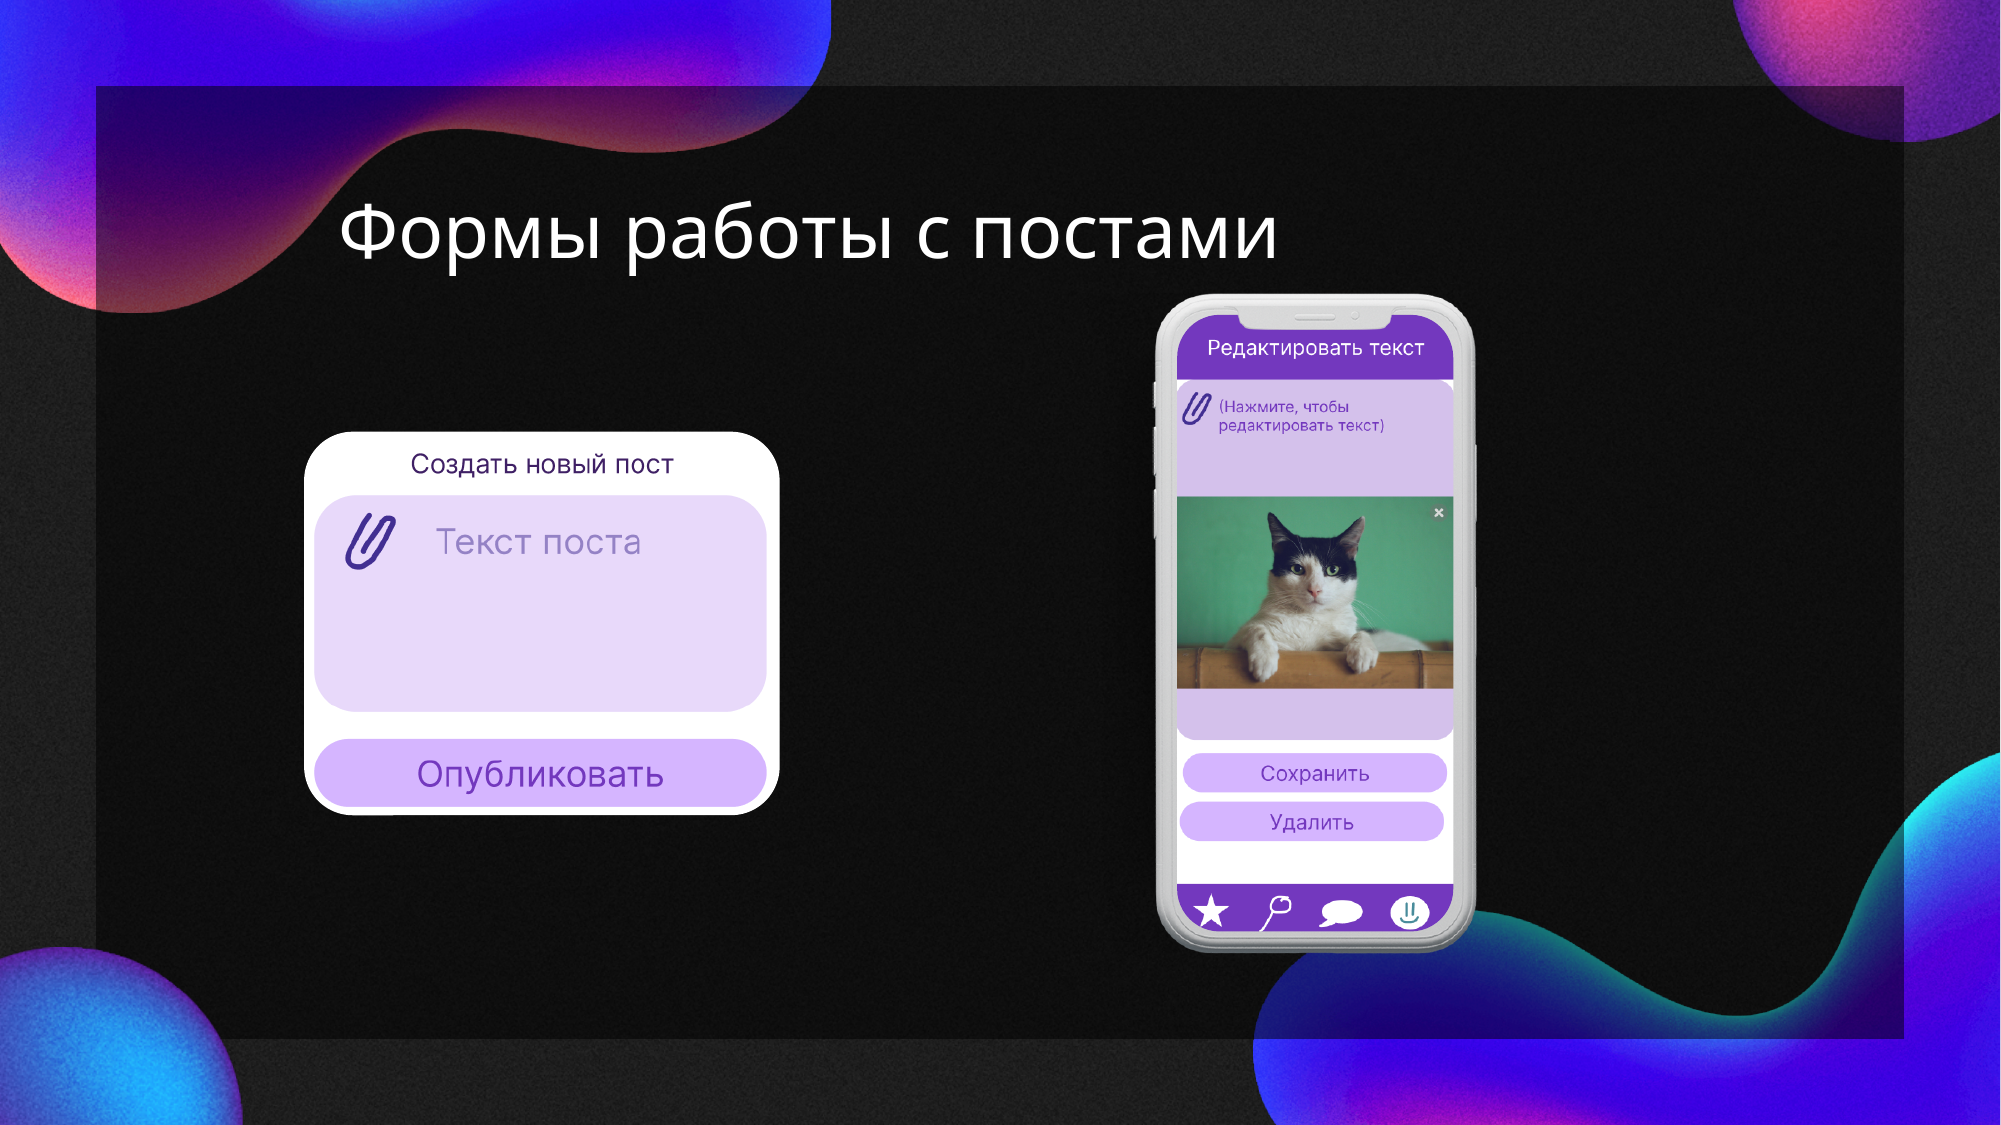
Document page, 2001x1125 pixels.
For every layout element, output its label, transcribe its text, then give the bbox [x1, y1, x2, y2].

picture [0, 0, 2001, 1125]
text_box Формы работы с постами [323, 176, 1677, 281]
